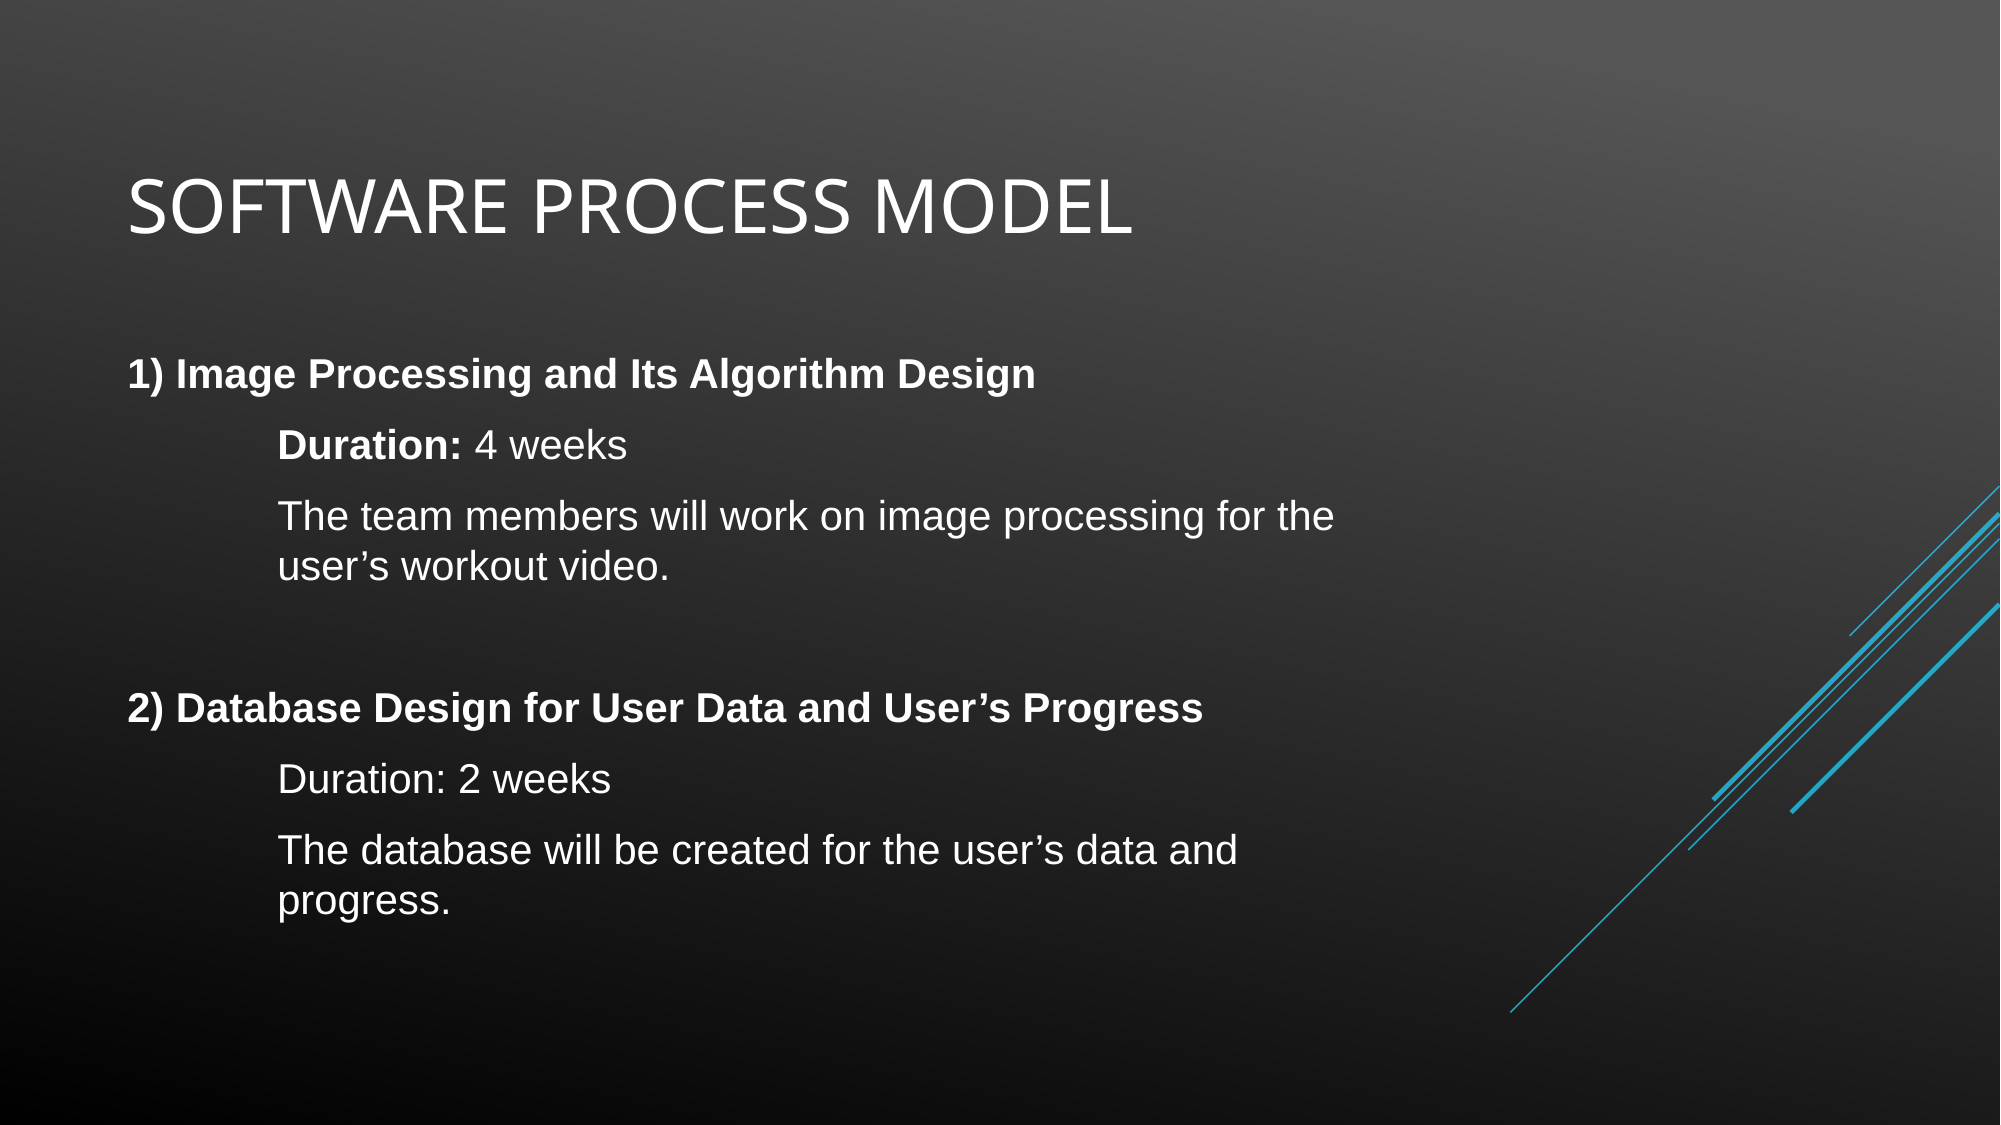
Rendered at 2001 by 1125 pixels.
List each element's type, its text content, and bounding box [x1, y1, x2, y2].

list 1) Image Processing and Its Algorithm Design Duration: 4 weeks The team members will work on image processing for the user’s workout video. 2) Database Design for User Data and User’s Progress Duration: 2 weeks The database will be created for the user’s data and progress. [112, 339, 1513, 933]
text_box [1510, 485, 2000, 1013]
title SOFTWARE PROCESS MODEL [112, 79, 1513, 327]
text_box [0, 0, 2000, 1125]
